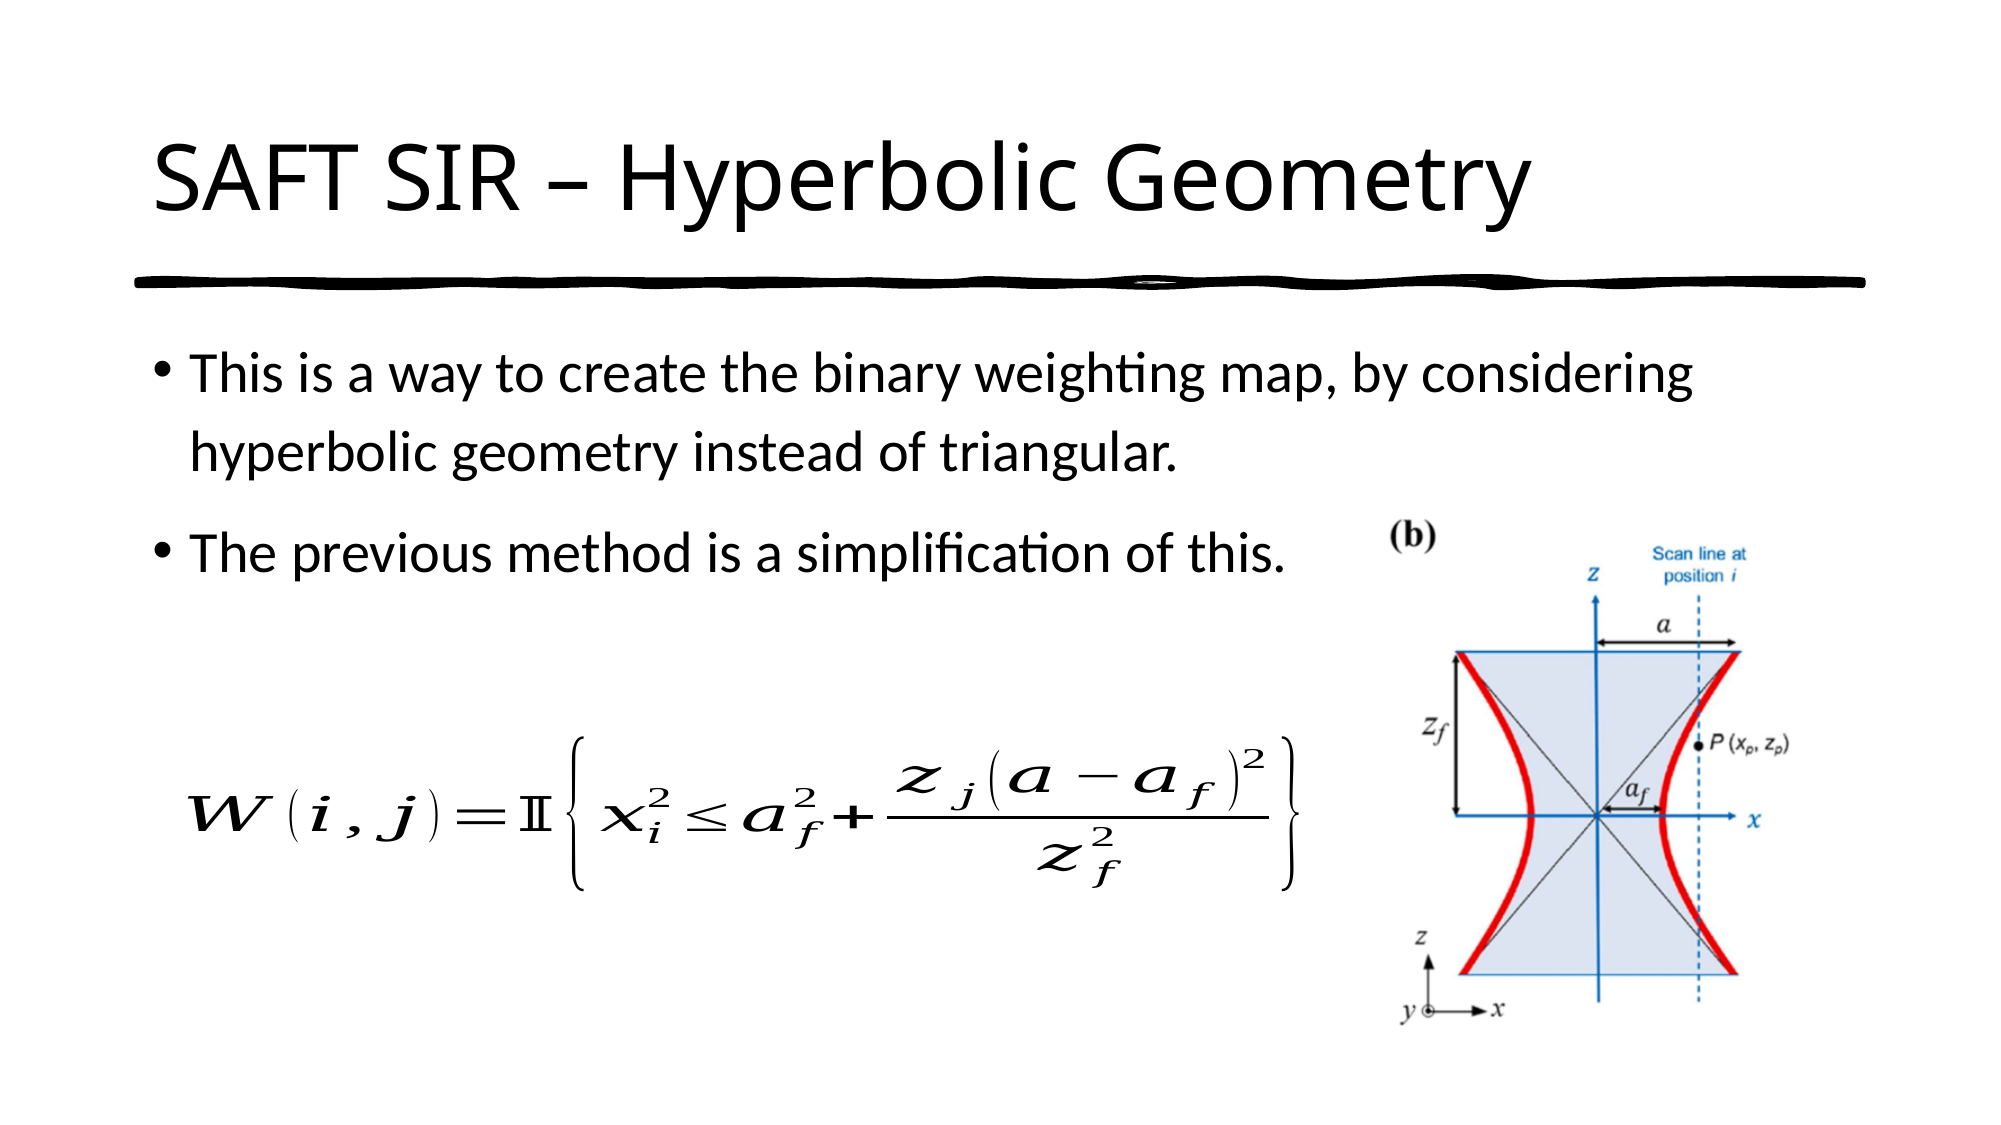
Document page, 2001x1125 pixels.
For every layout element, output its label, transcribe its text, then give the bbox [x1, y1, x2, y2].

title SAFT SIR – Hyperbolic Geometry [137, 59, 1863, 278]
list This is a way to create the binary weighting map, by considering hyperbolic geometry instead of triangular. The previous method is a simplification of this. [137, 316, 1863, 1014]
picture [1359, 481, 1835, 1080]
